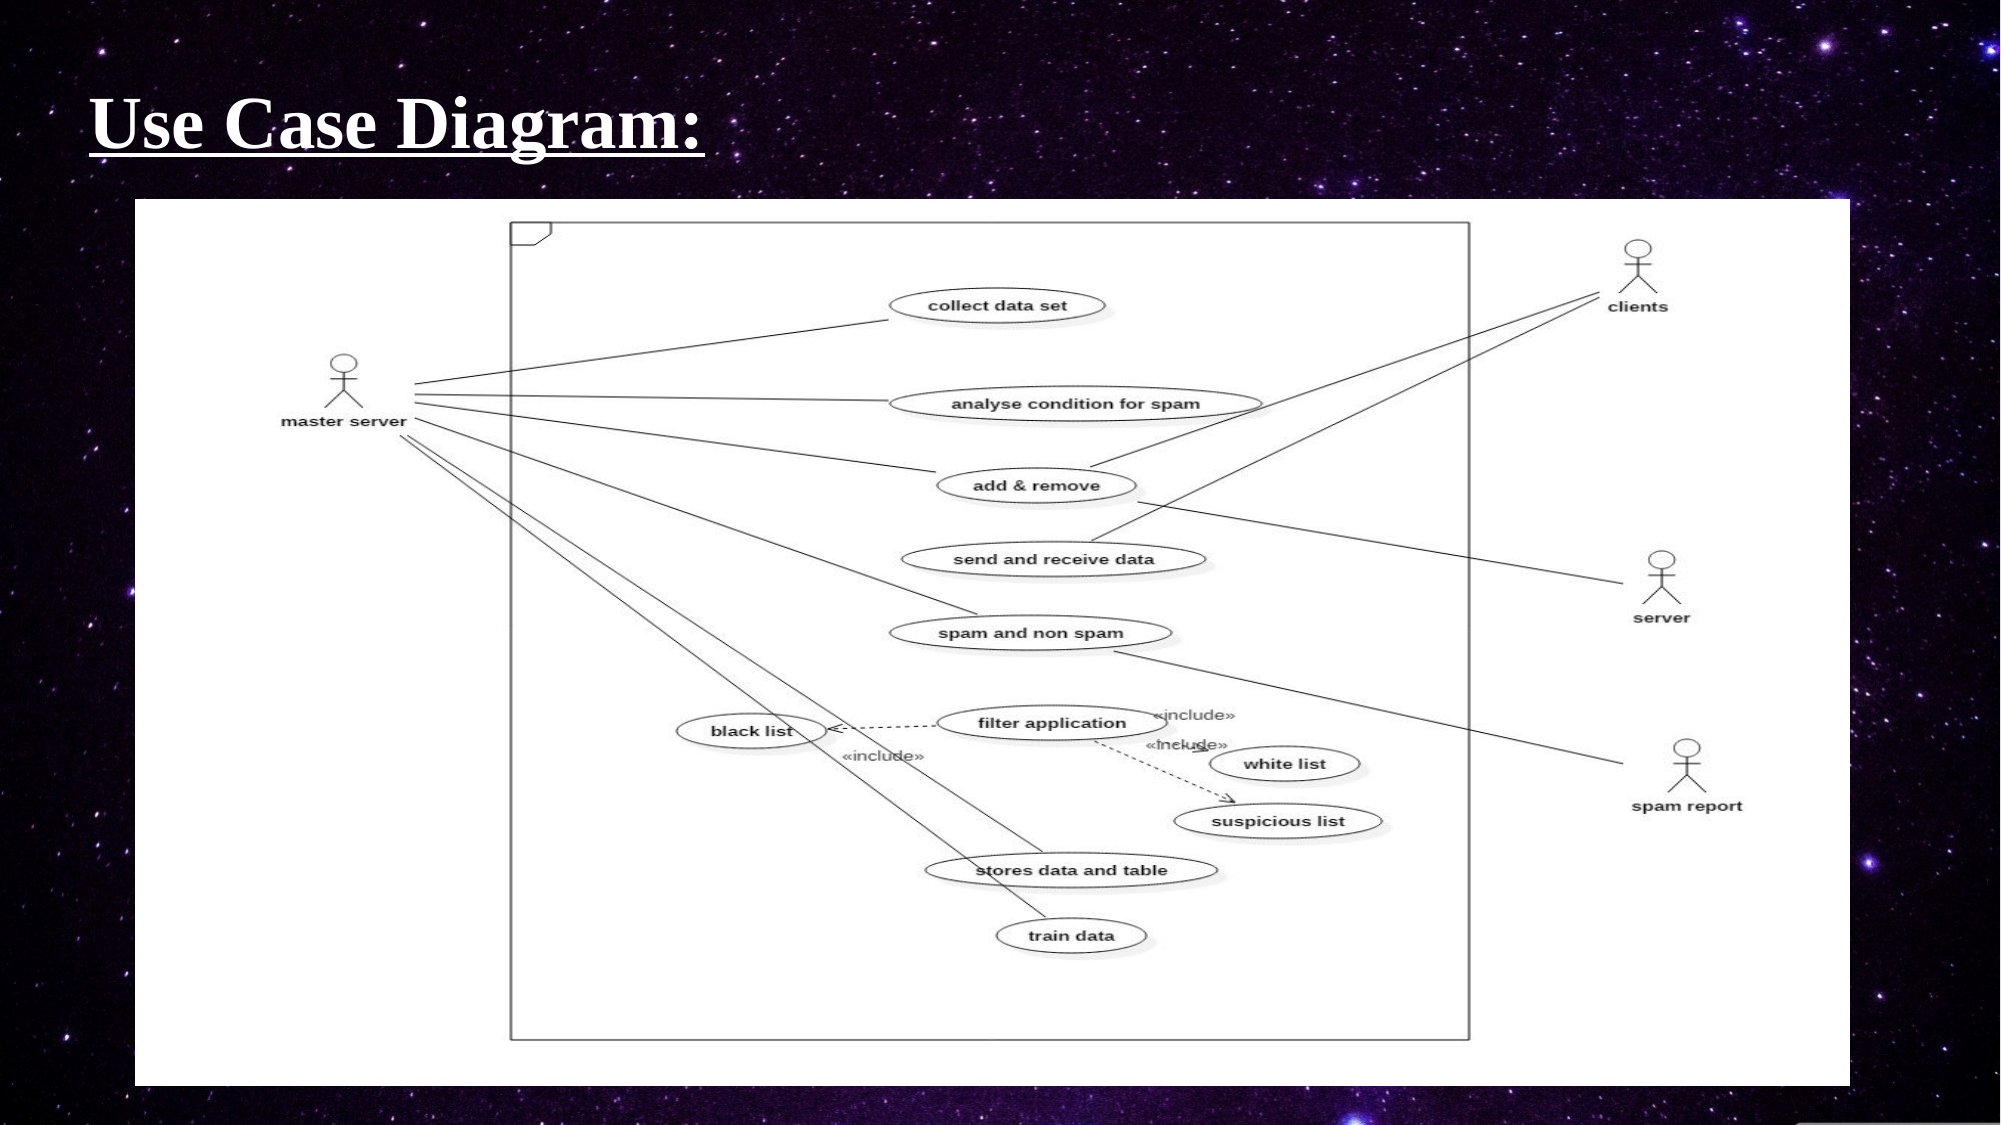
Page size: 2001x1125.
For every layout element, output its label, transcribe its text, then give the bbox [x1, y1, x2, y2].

text_box Use Case Diagram: [73, 66, 831, 172]
picture [0, 0, 2001, 1125]
